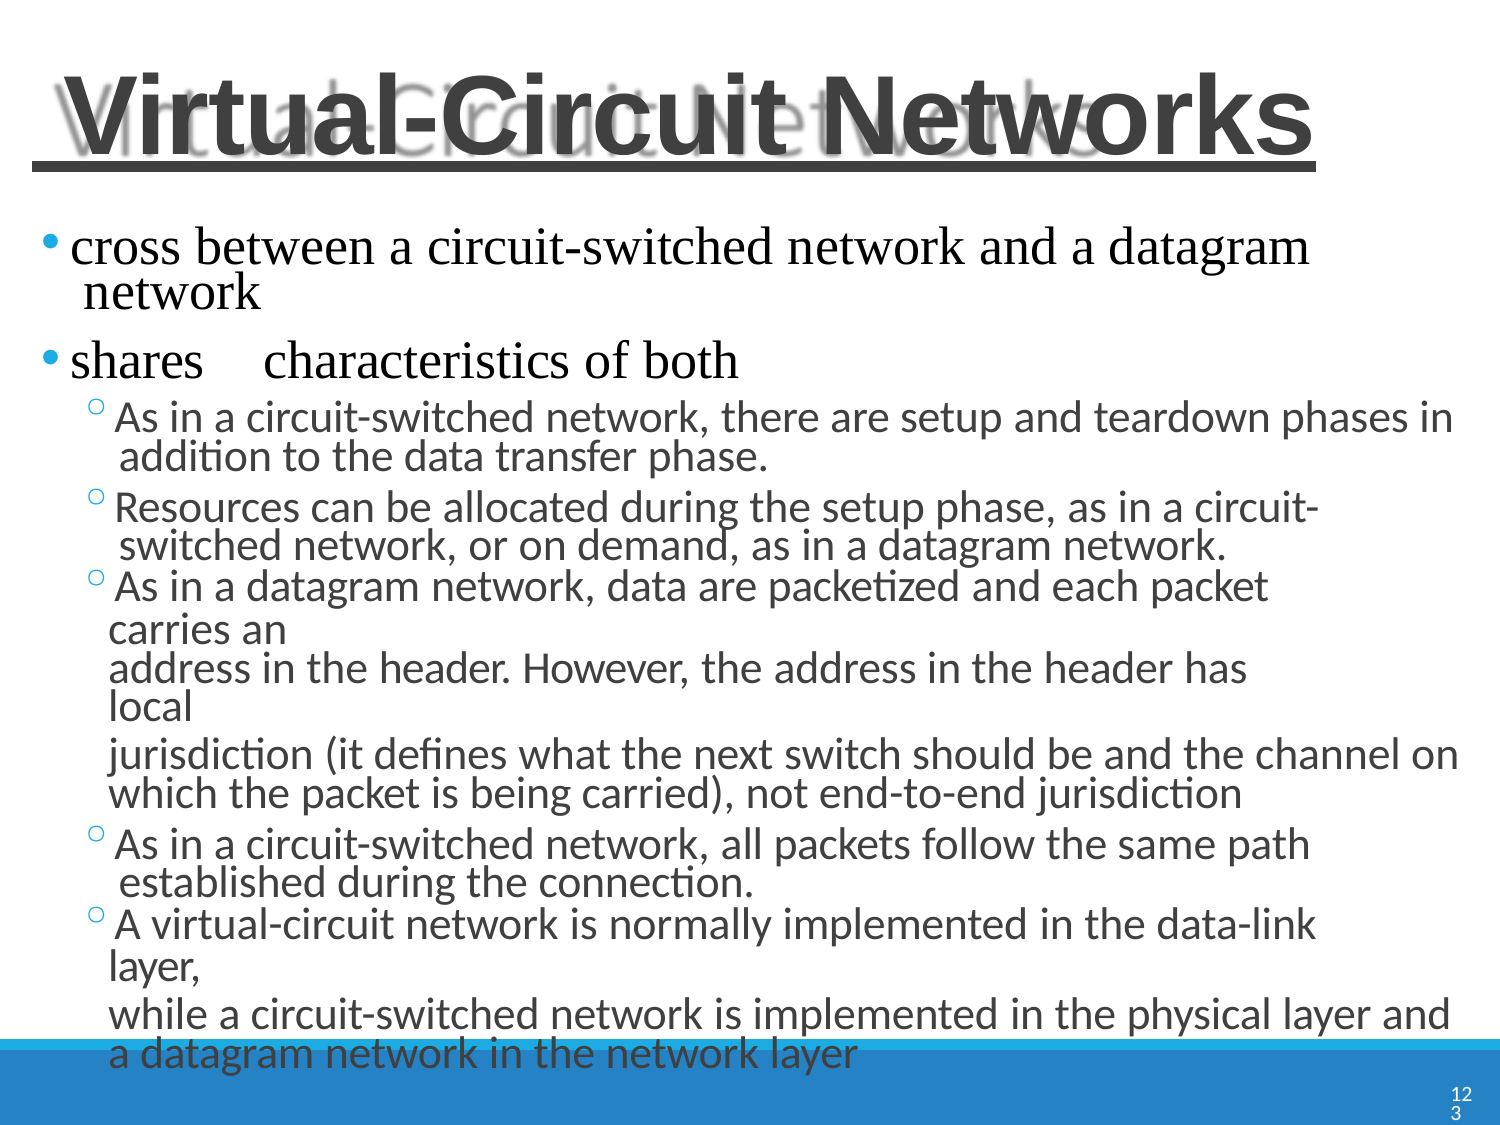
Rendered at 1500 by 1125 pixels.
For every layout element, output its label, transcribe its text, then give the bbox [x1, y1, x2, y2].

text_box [0, 10, 1179, 190]
slide_number 123 [1444, 1083, 1479, 1125]
title Virtual-Circuit Networks [24, 39, 1476, 312]
text_box cross between a circuit-switched network and a datagram network shares characteristics of both As in a circuit-switched network, there are setup and teardown phases in addition to the data transfer phase. Resources can be allocated during the setup phase, as in a circuit- switched network, or on demand, as in a datagram network. As in a datagram network, data are packetized and each packet carries an address in the header. However, the address in the header has local jurisdiction (it defines what the next switch should be and the channel on which the packet is being carried), not end-to-end jurisdiction As in a circuit-switched network, all packets follow the same path established during the connection. A virtual-circuit network is normally implemented in the data-link layer, while a circuit-switched network is implemented in the physical layer and a datagram network in the network layer [39, 206, 1471, 1077]
